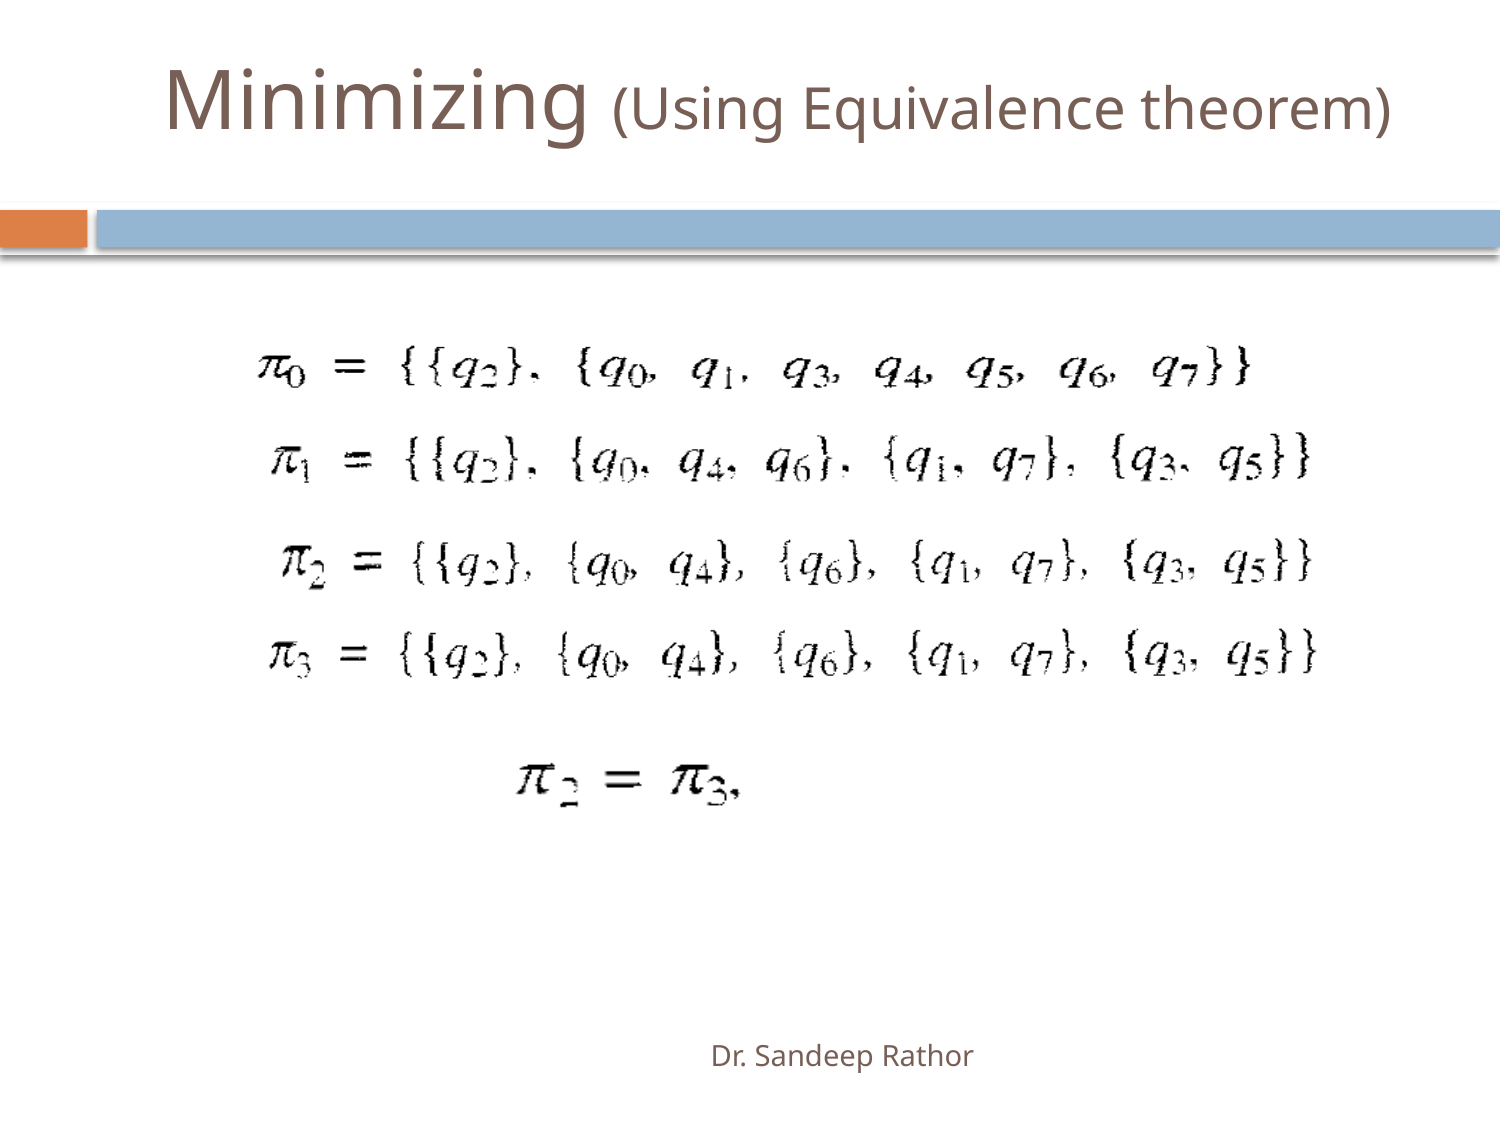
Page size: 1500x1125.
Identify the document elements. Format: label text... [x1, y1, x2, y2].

picture [501, 739, 751, 847]
picture [265, 622, 1341, 693]
picture [218, 314, 1386, 409]
title Minimizing (Using Equivalence theorem) [147, 31, 1426, 161]
picture [265, 523, 1386, 608]
picture [241, 427, 1386, 510]
footer Dr. Sandeep Rathor [99, 1024, 990, 1085]
